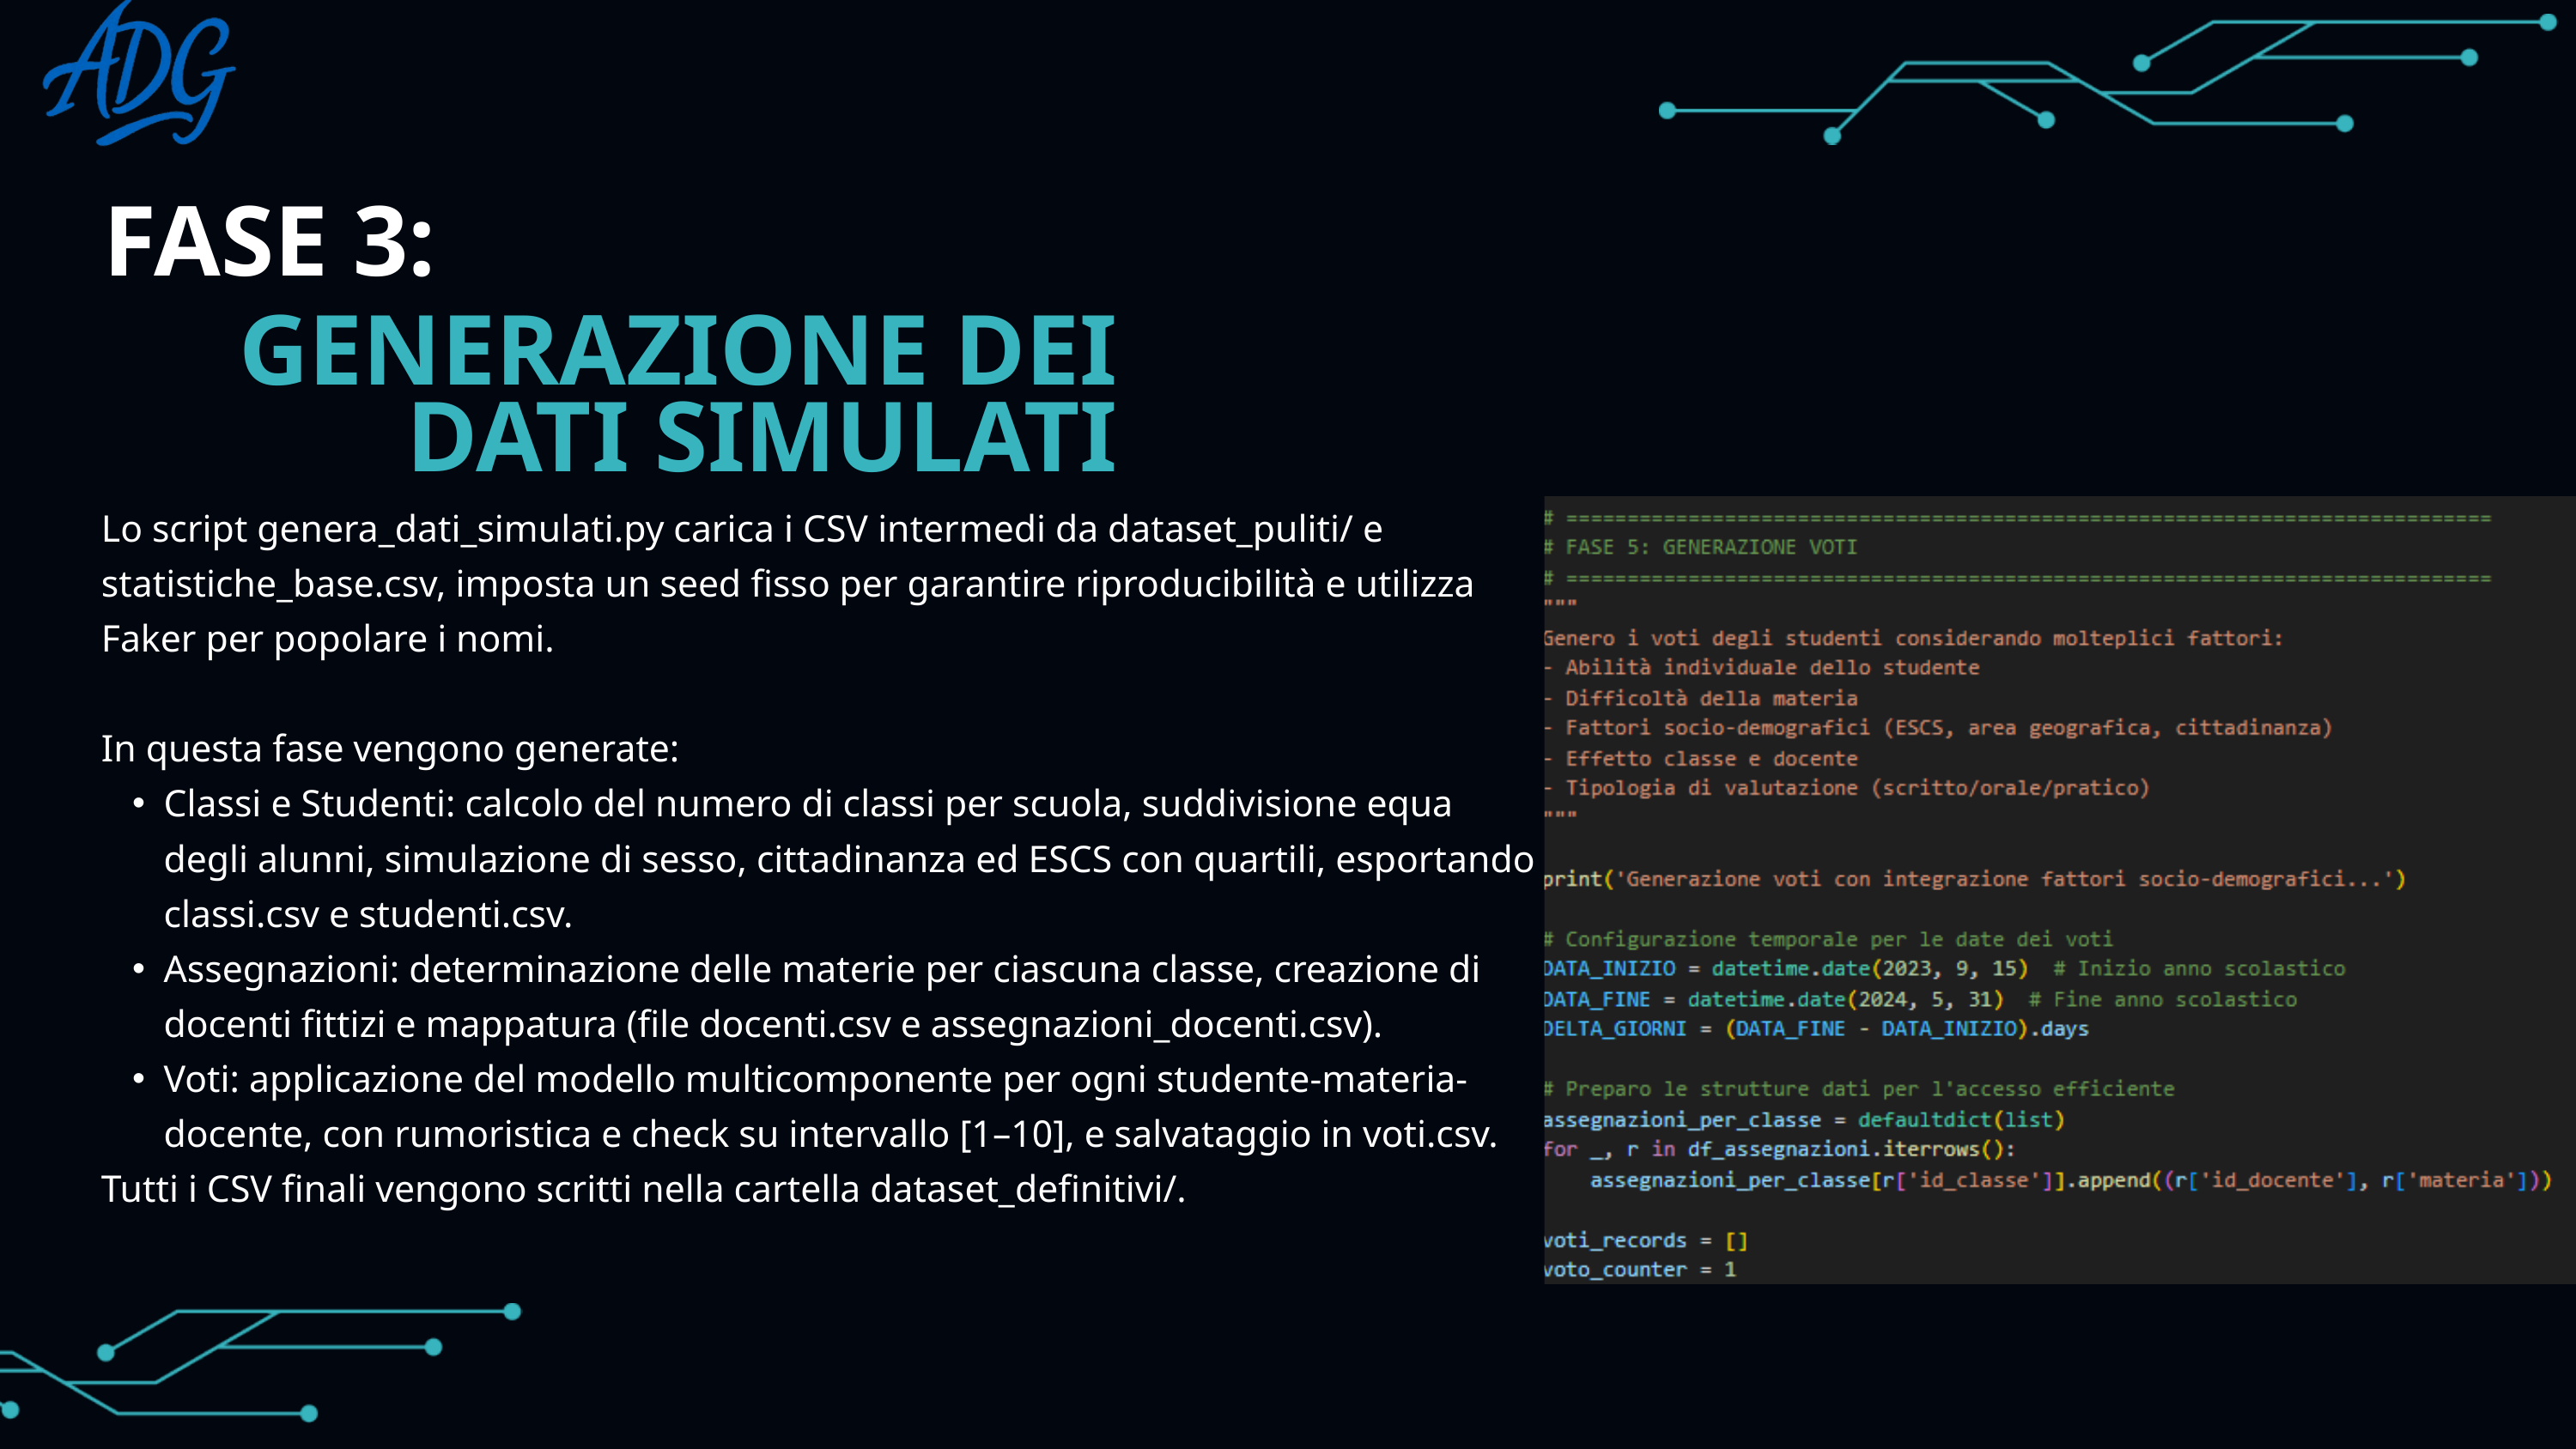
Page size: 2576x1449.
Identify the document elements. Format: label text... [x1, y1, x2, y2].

text_box [1544, 496, 2576, 1284]
text_box Lo script genera_dati_simulati.py carica i CSV intermedi da dataset_puliti/ e statistiche_base.csv, imposta un seed fisso per garantire riproducibilità e utilizza Faker per popolare i nomi. In questa fase vengono generate: Classi e Studenti: calcolo del numero di classi per scuola, suddivisione equa degli alunni, simulazione di sesso, cittadinanza ed ESCS con quartili, esportando classi.csv e studenti.csv. Assegnazioni: determinazione delle materie per ciascuna classe, creazione di docenti fittizi e mappatura (file docenti.csv e assegnazioni_docenti.csv). Voti: applicazione del modello multicomponente per ogni studente-materia-docente, con rumoristica e check su intervallo [1–10], e salvataggio in voti.csv. Tutti i CSV finali vengono scritti nella cartella dataset_definitivi/. [100, 494, 1538, 1265]
text_box FASE 3: [103, 208, 1206, 296]
text_box [0, 1303, 523, 1435]
text_box GENERAZIONE DEI DATI SIMULATI [103, 317, 1118, 492]
text_box [1659, 14, 2559, 145]
text_box [0, 0, 289, 161]
